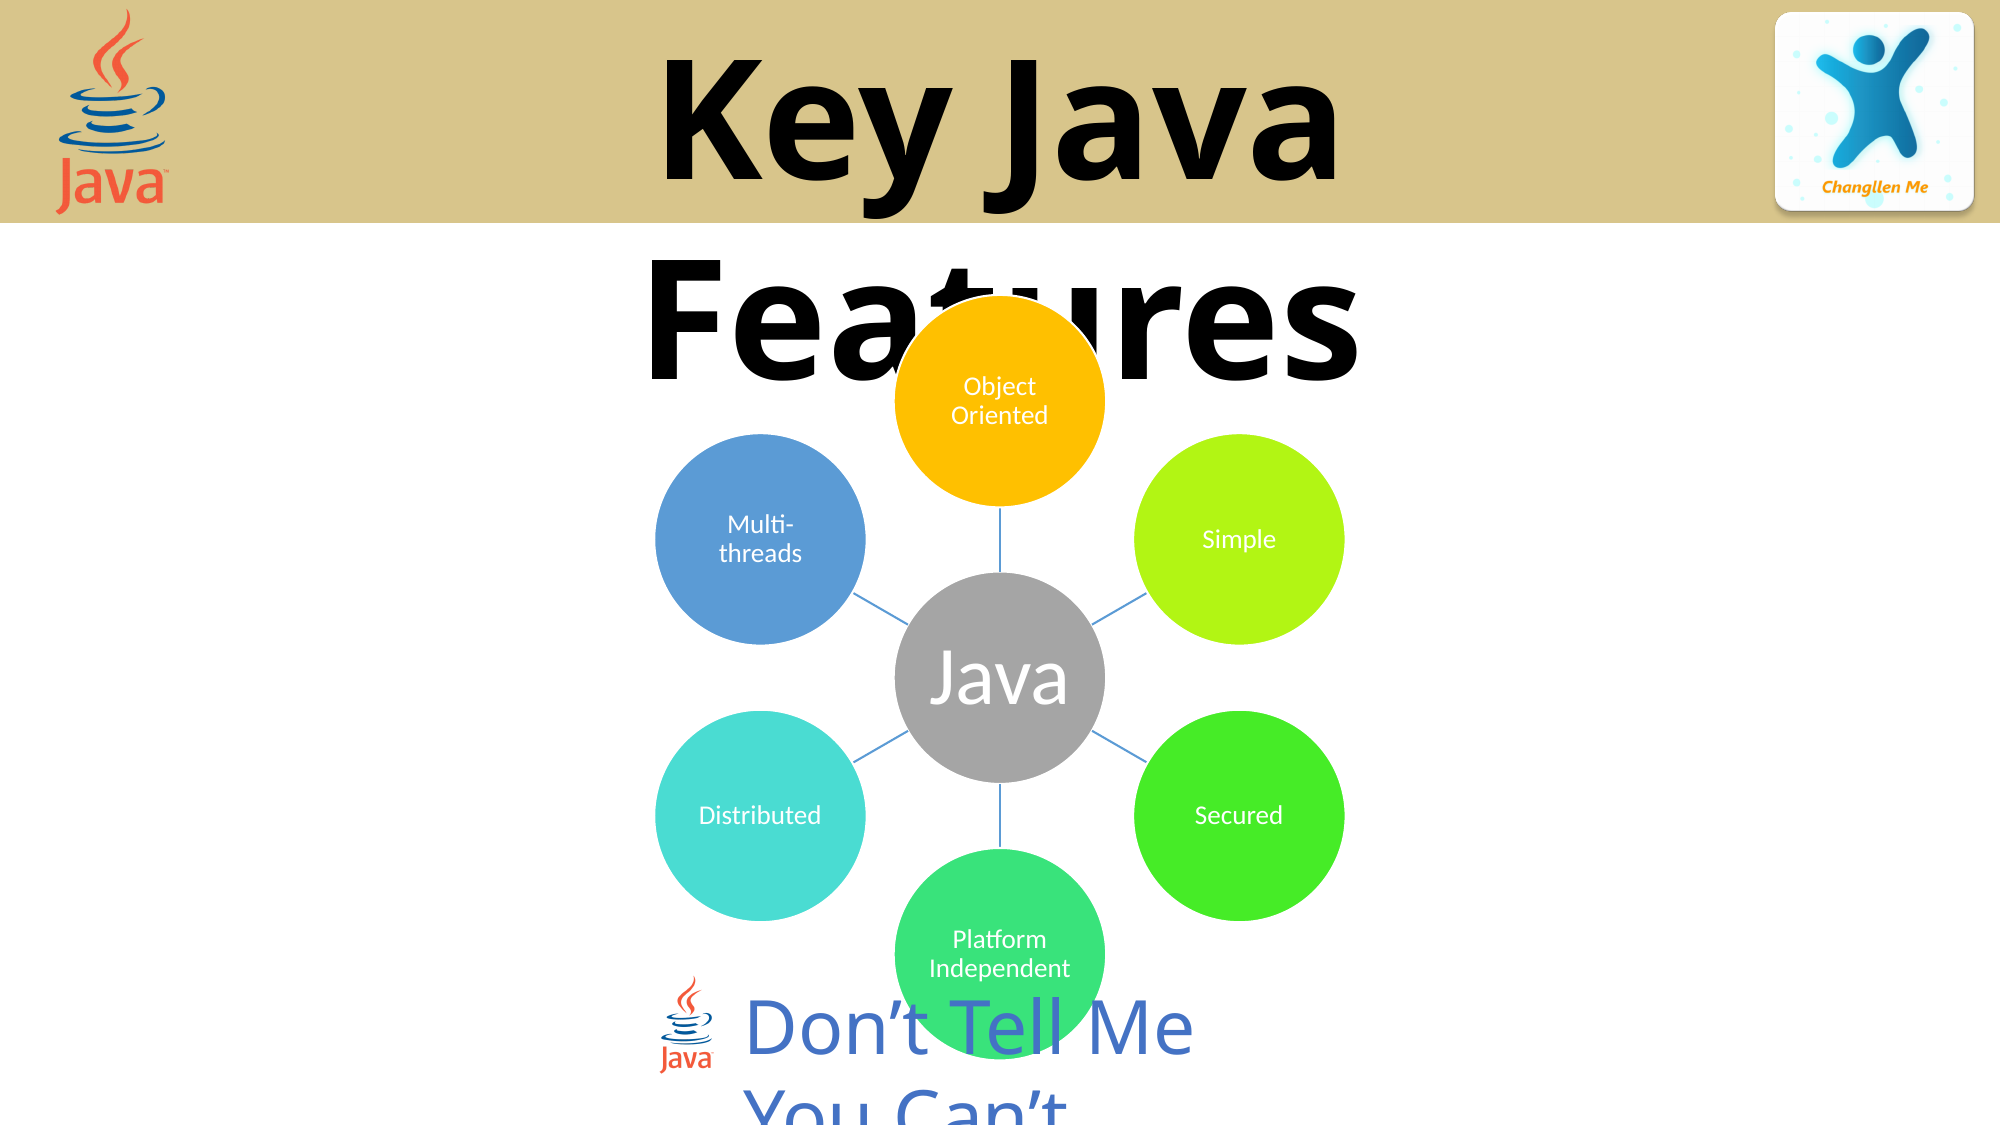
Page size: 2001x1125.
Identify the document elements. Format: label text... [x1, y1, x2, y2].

picture [633, 971, 740, 1078]
text_box Don’t Tell Me You Can’t [728, 1061, 1274, 1125]
text_box Key Java Features [582, 5, 1418, 294]
picture [0, 0, 224, 224]
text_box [453, 294, 1547, 1061]
picture [1749, 0, 2000, 237]
text_box [224, 0, 1749, 224]
